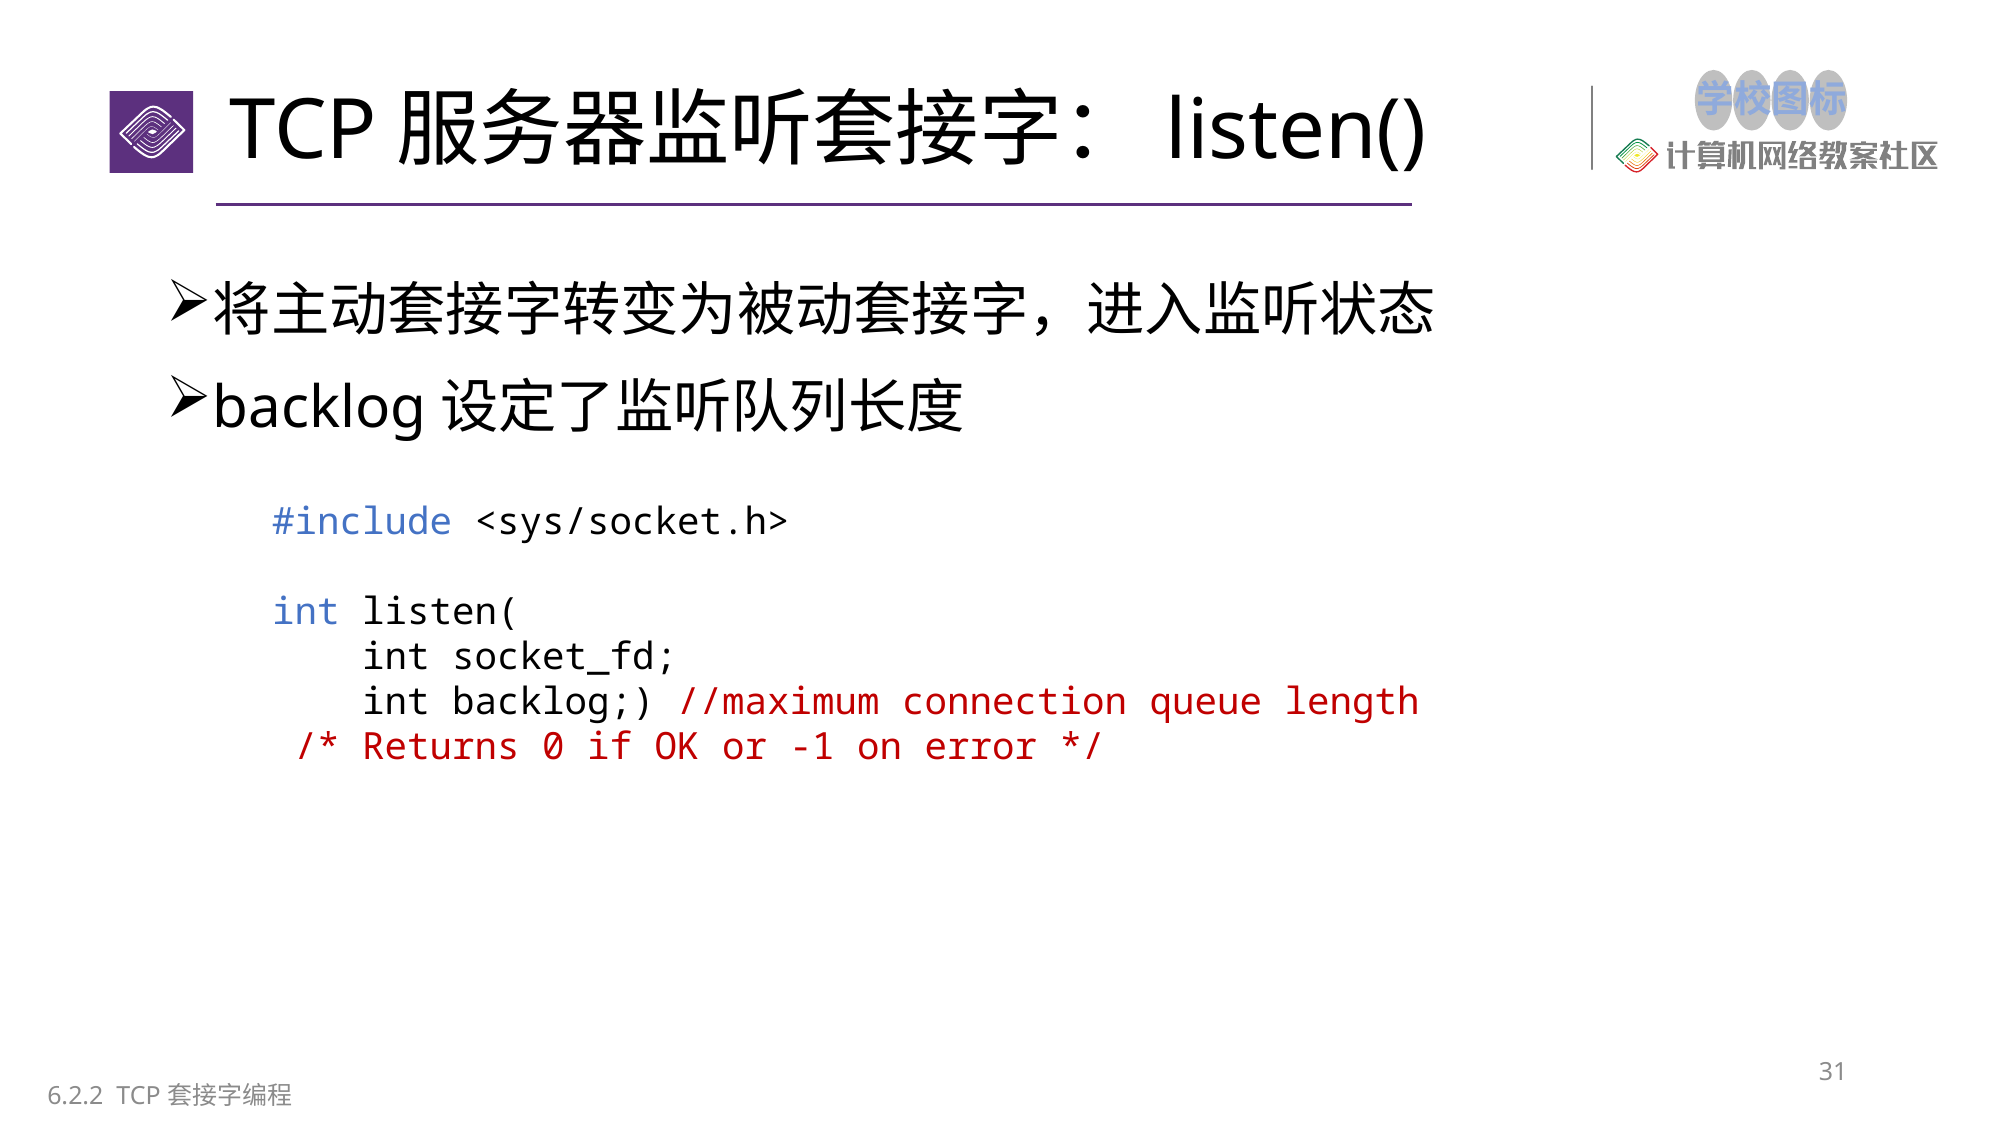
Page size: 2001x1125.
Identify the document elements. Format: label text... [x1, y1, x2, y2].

list 将主动套接字转变为被动套接字，进入监听状态 backlog设定了监听队列长度 [151, 250, 1877, 635]
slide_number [32, 1064, 483, 1125]
slide_number 31 [1412, 1042, 1863, 1103]
title TCP服务器监听套接字：listen() [214, 59, 1564, 205]
text_box #include <sys/socket.h> int listen( int socket_fd; int backlog;) //maximum connection queue length /* Returns 0 if OK or -1 on error */ [257, 490, 1616, 775]
